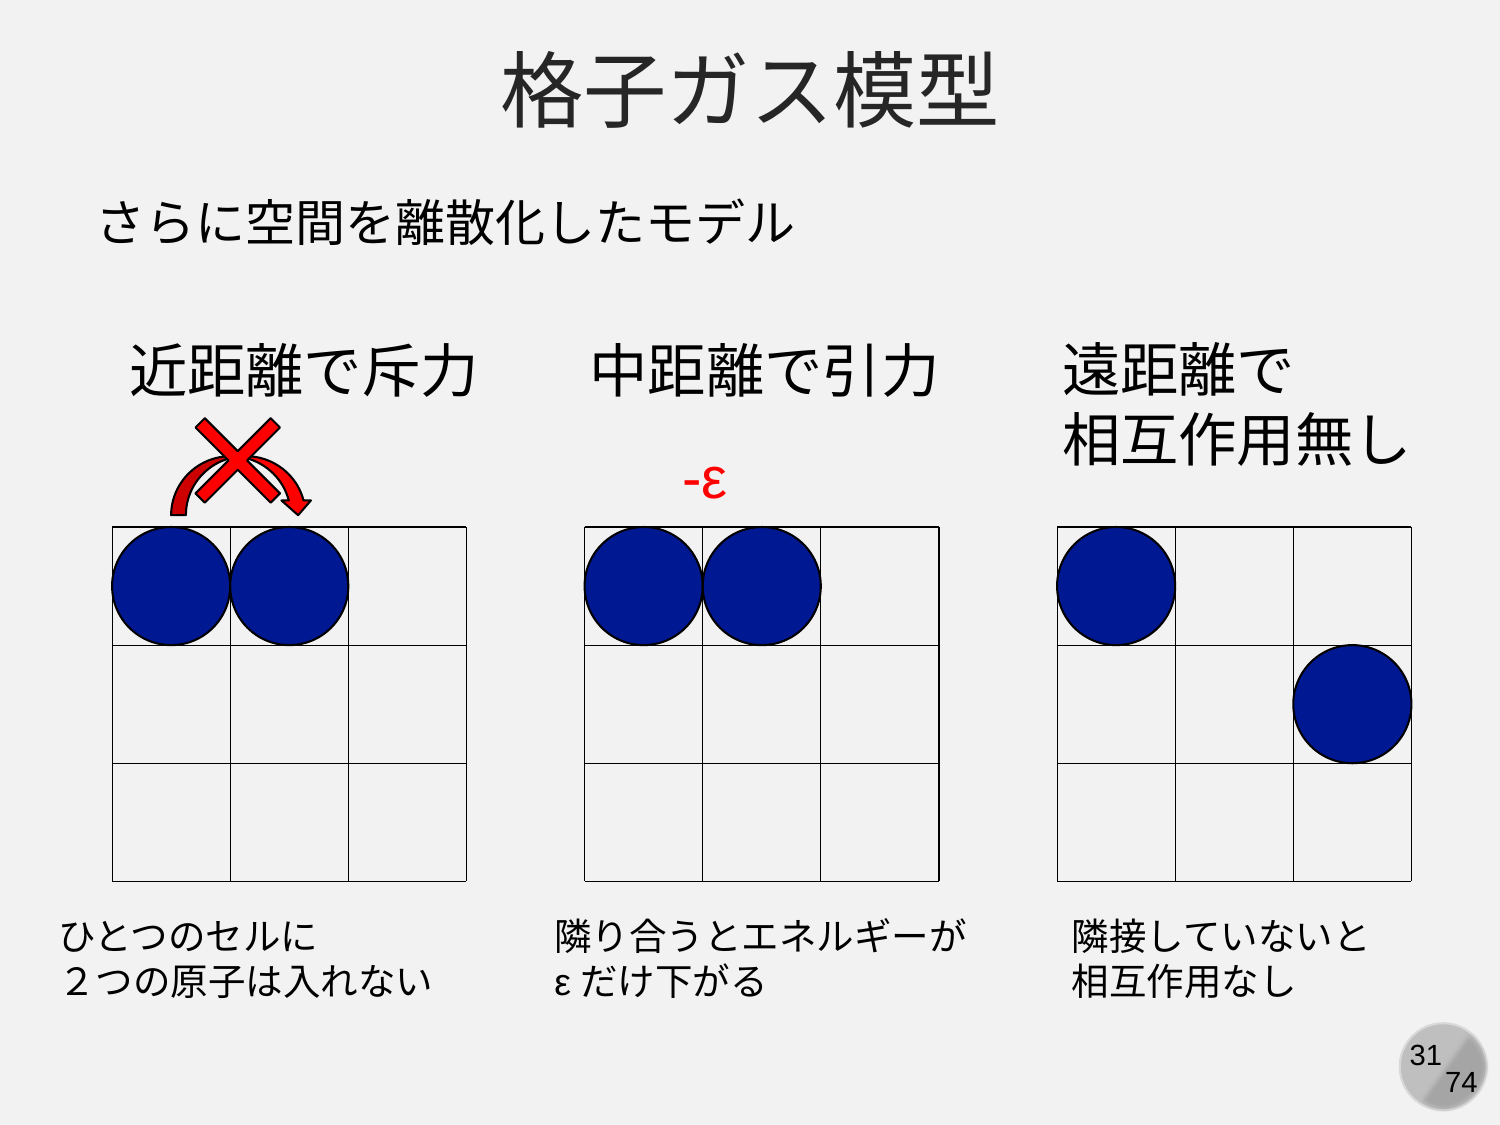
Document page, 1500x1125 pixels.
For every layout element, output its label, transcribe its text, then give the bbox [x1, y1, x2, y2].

text_box [585, 528, 702, 645]
text_box -ε [667, 432, 743, 518]
text_box [231, 528, 348, 645]
text_box 中距離で引力 [575, 326, 955, 411]
text_box 隣り合うとエネルギーが εだけ下がる [539, 905, 982, 1010]
text_box [1294, 646, 1411, 763]
text_box [113, 528, 230, 645]
text_box [1058, 528, 1175, 645]
text_box [170, 455, 226, 517]
text_box 近距離で斥力 [114, 326, 494, 411]
text_box [250, 455, 312, 517]
list 格子ガス模型 [0, 31, 1500, 155]
text_box [703, 528, 820, 645]
text_box 遠距離で 相互作用無し [1047, 326, 1427, 481]
text_box ひとつのセルに ２つの原子は入れない [43, 905, 448, 1010]
text_box さらに空間を離散化したモデル [80, 184, 811, 260]
text_box [194, 417, 281, 504]
text_box 隣接していないと 相互作用なし [1056, 905, 1386, 1010]
